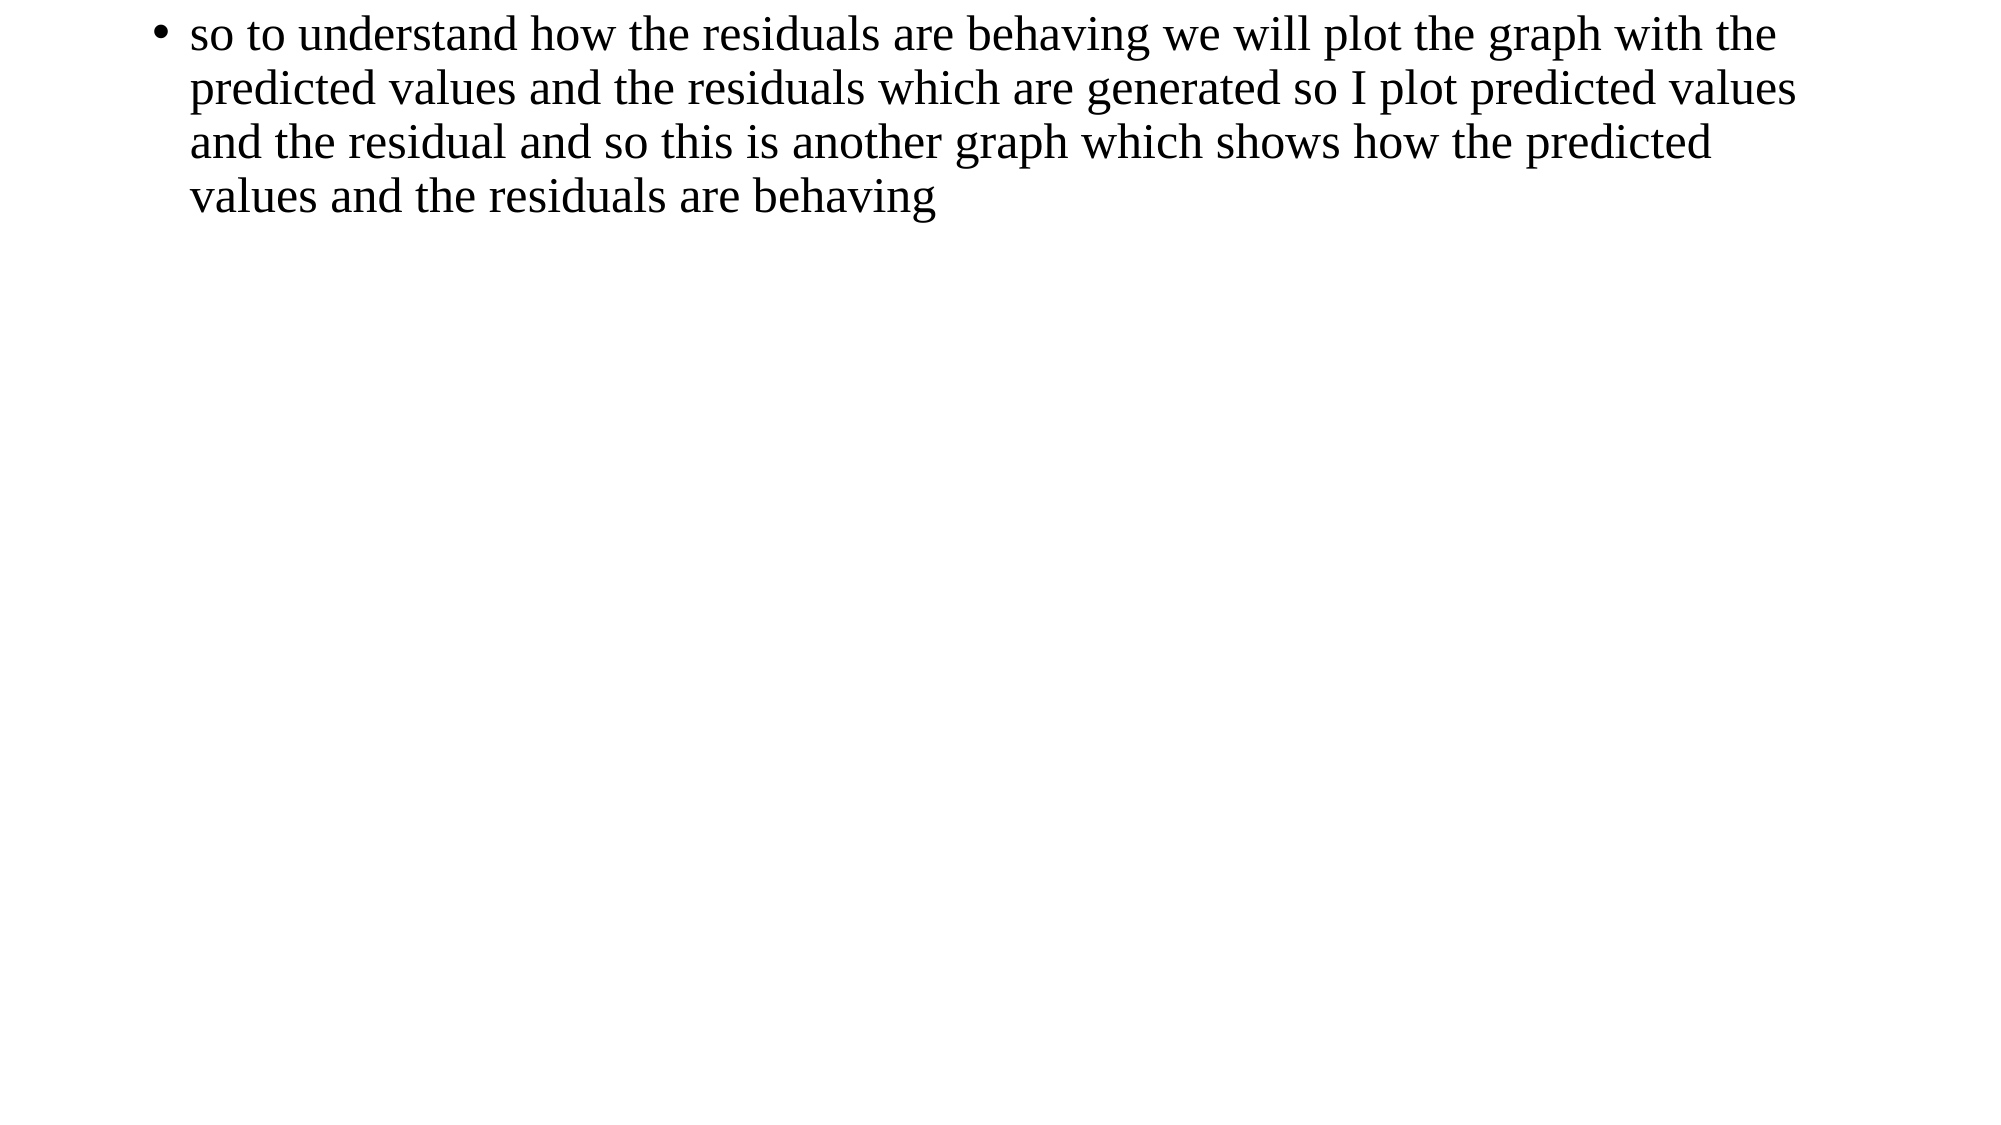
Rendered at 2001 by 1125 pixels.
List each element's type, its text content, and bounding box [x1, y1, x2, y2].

list so to understand how the residuals are behaving we will plot the graph with the predicted values and the residuals which are generated so I plot predicted values and the residual and so this is another graph which shows how the predicted values and the residuals are behaving [137, 0, 1863, 1014]
